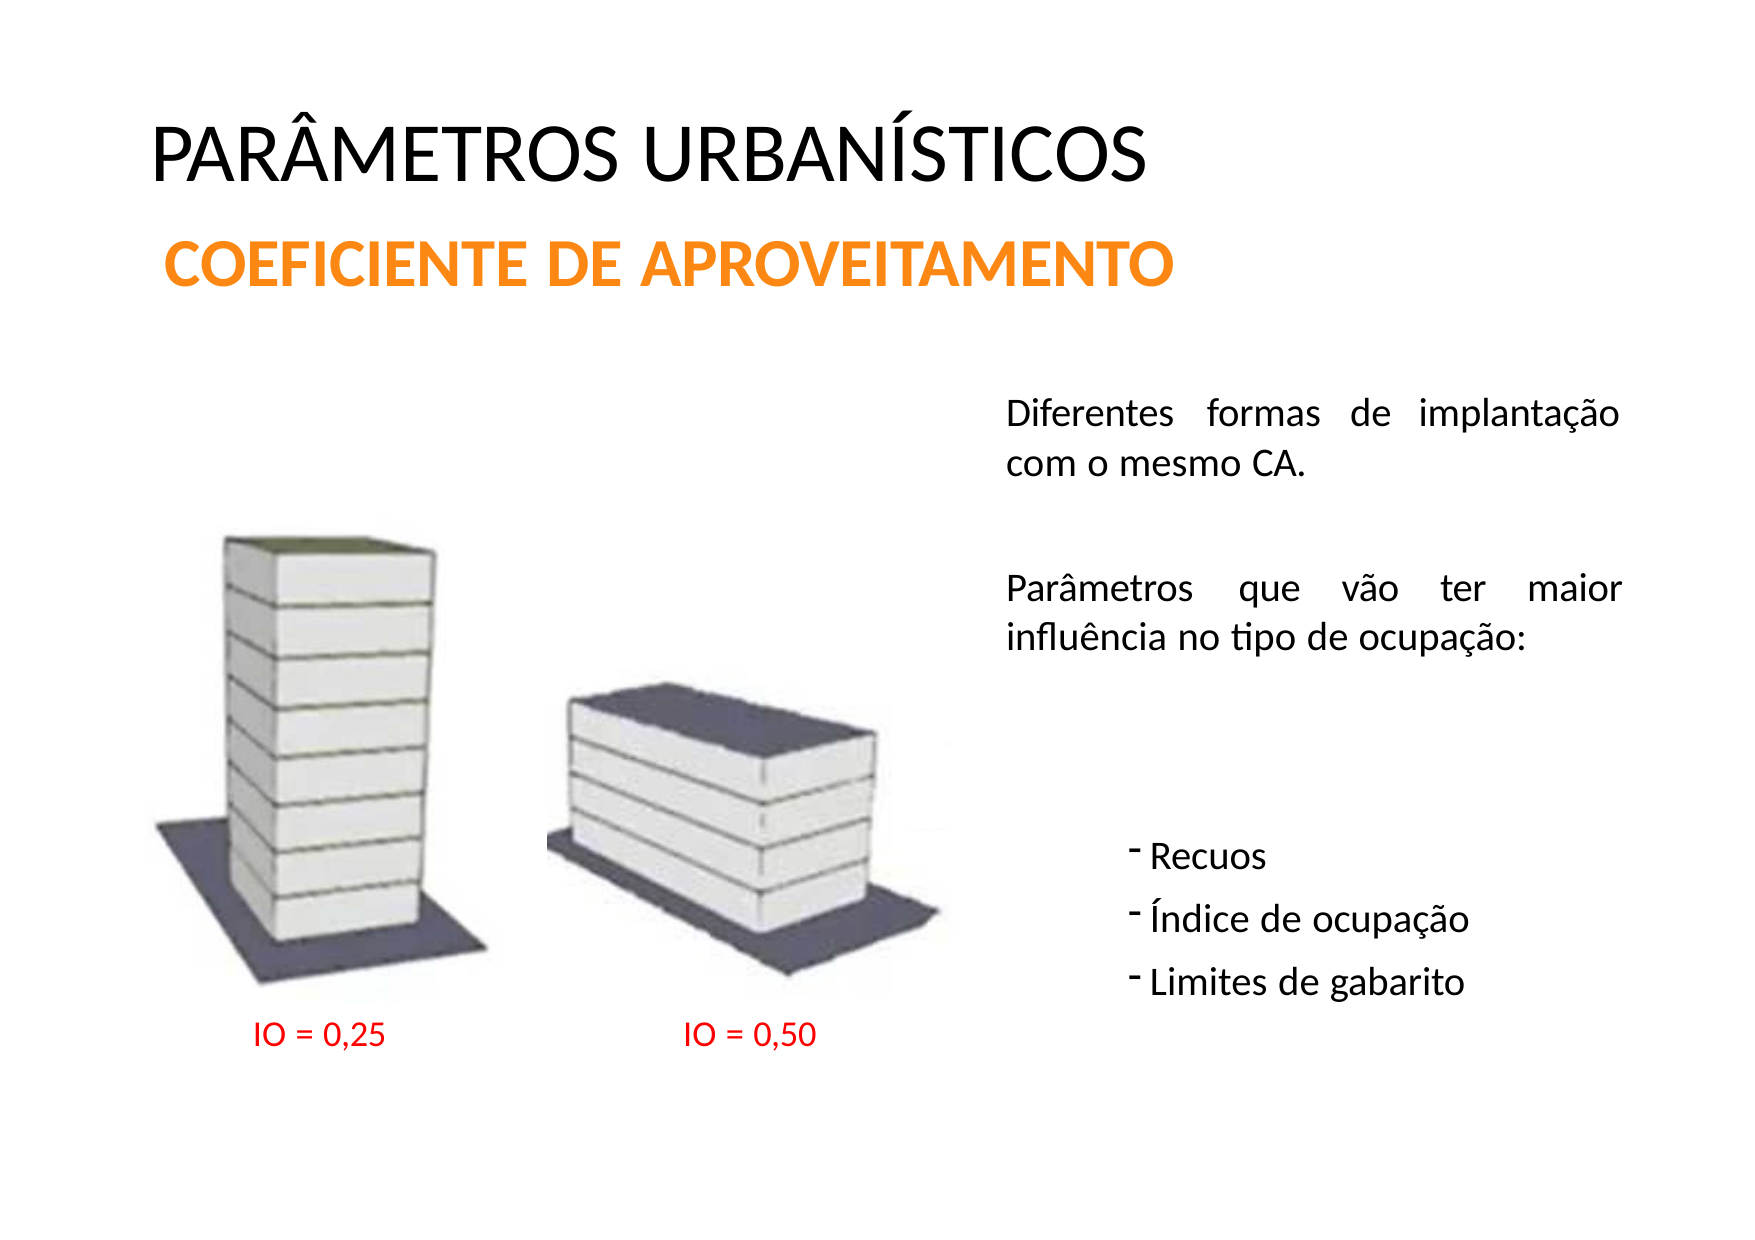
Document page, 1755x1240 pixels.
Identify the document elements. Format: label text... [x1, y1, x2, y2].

text_box Recuos Índice de ocupação Limites de gabarito [1126, 812, 1477, 1004]
text_box IO = 0,25 [250, 1007, 389, 1054]
text_box COEFICIENTE DE APROVEITAMENTO [162, 215, 1184, 300]
text_box IO = 0,50 [681, 1007, 819, 1054]
text_box Diferentes formas de implantação com o mesmo CA. Parâmetros que vão ter maior influência no tipo de ocupação: [1003, 383, 1626, 659]
title PARÂMETROS URBANÍSTICOS [147, 94, 1163, 304]
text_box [111, 492, 982, 1004]
